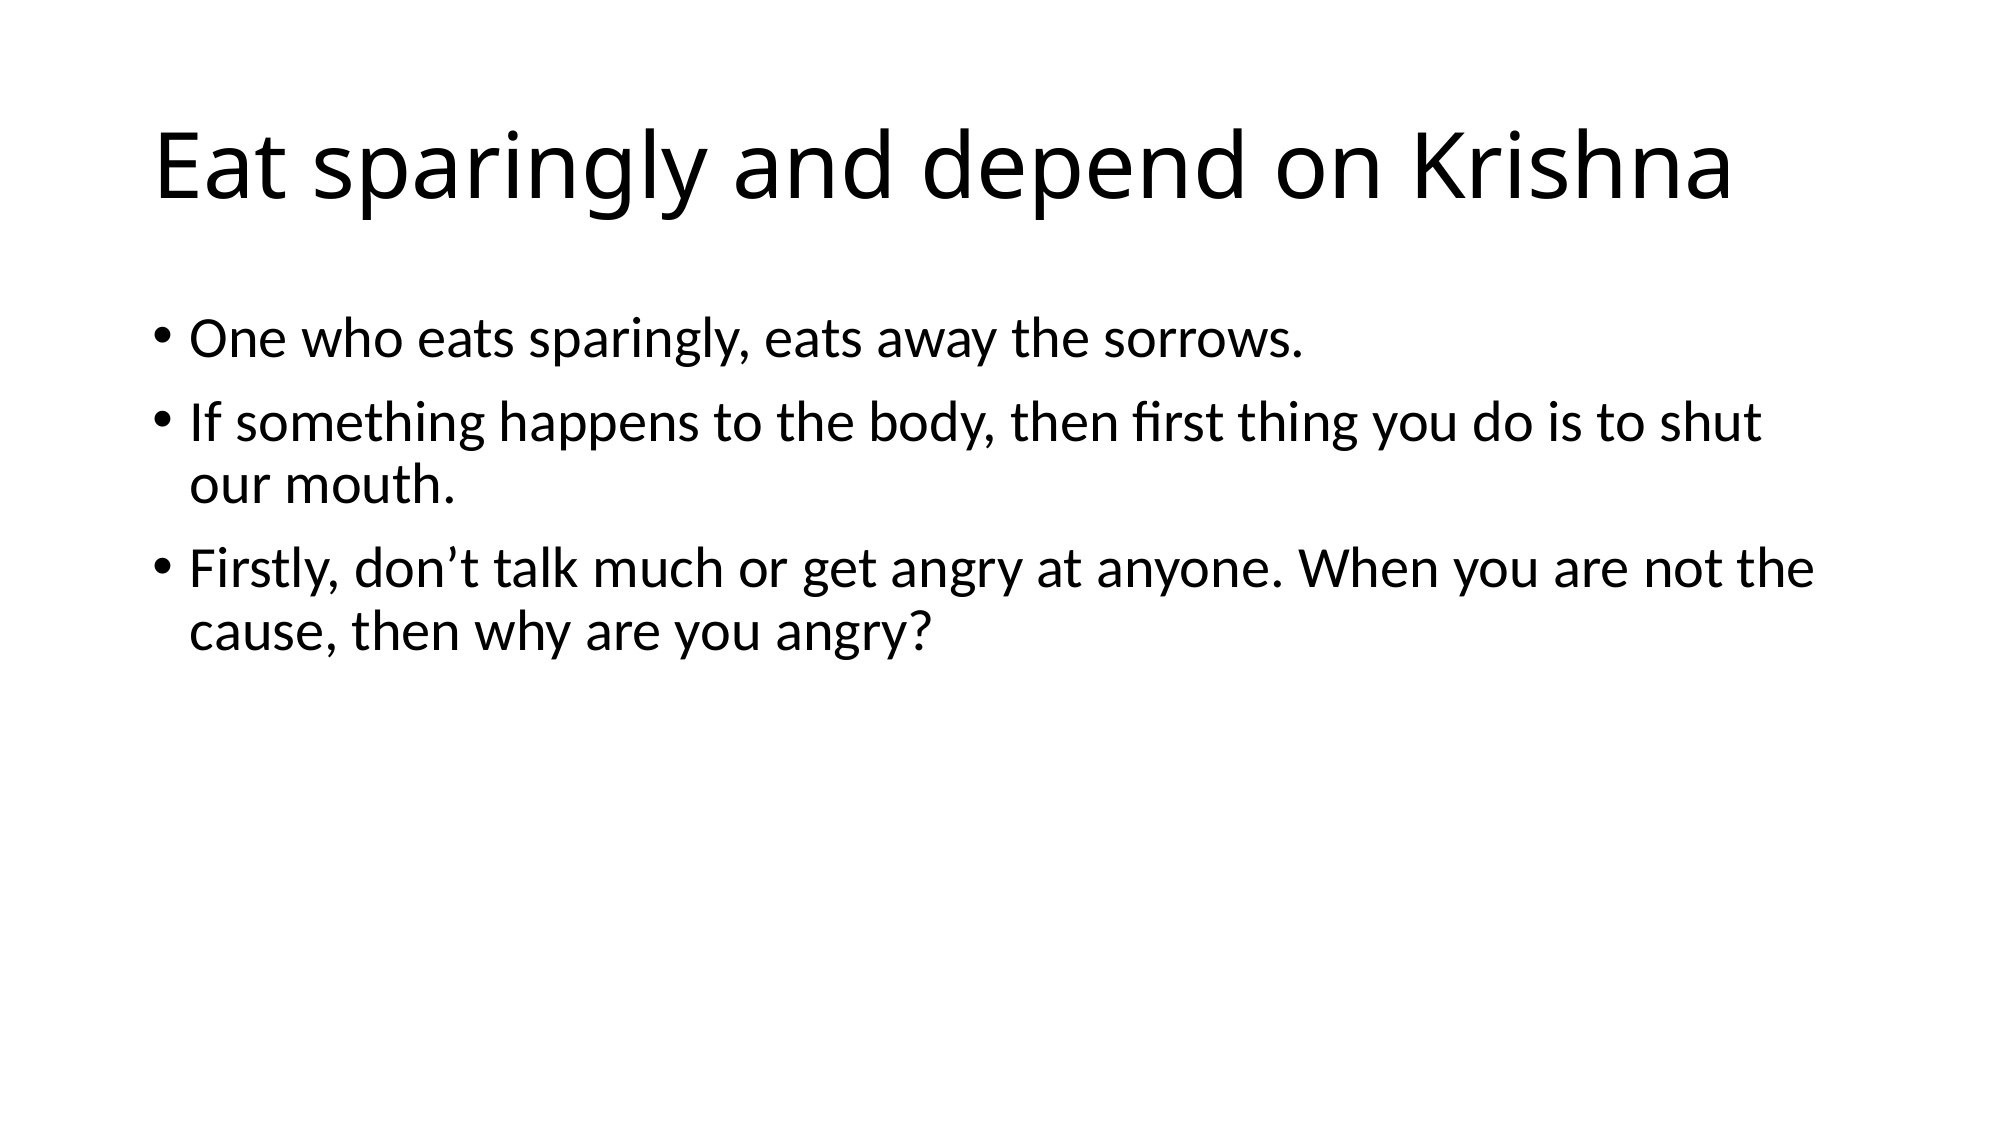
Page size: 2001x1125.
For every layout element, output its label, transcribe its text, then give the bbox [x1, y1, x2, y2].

list One who eats sparingly, eats away the sorrows. If something happens to the body, then first thing you do is to shut our mouth. Firstly, don’t talk much or get angry at anyone. When you are not the cause, then why are you angry? [137, 299, 1863, 1014]
title Eat sparingly and depend on Krishna [137, 59, 1863, 278]
